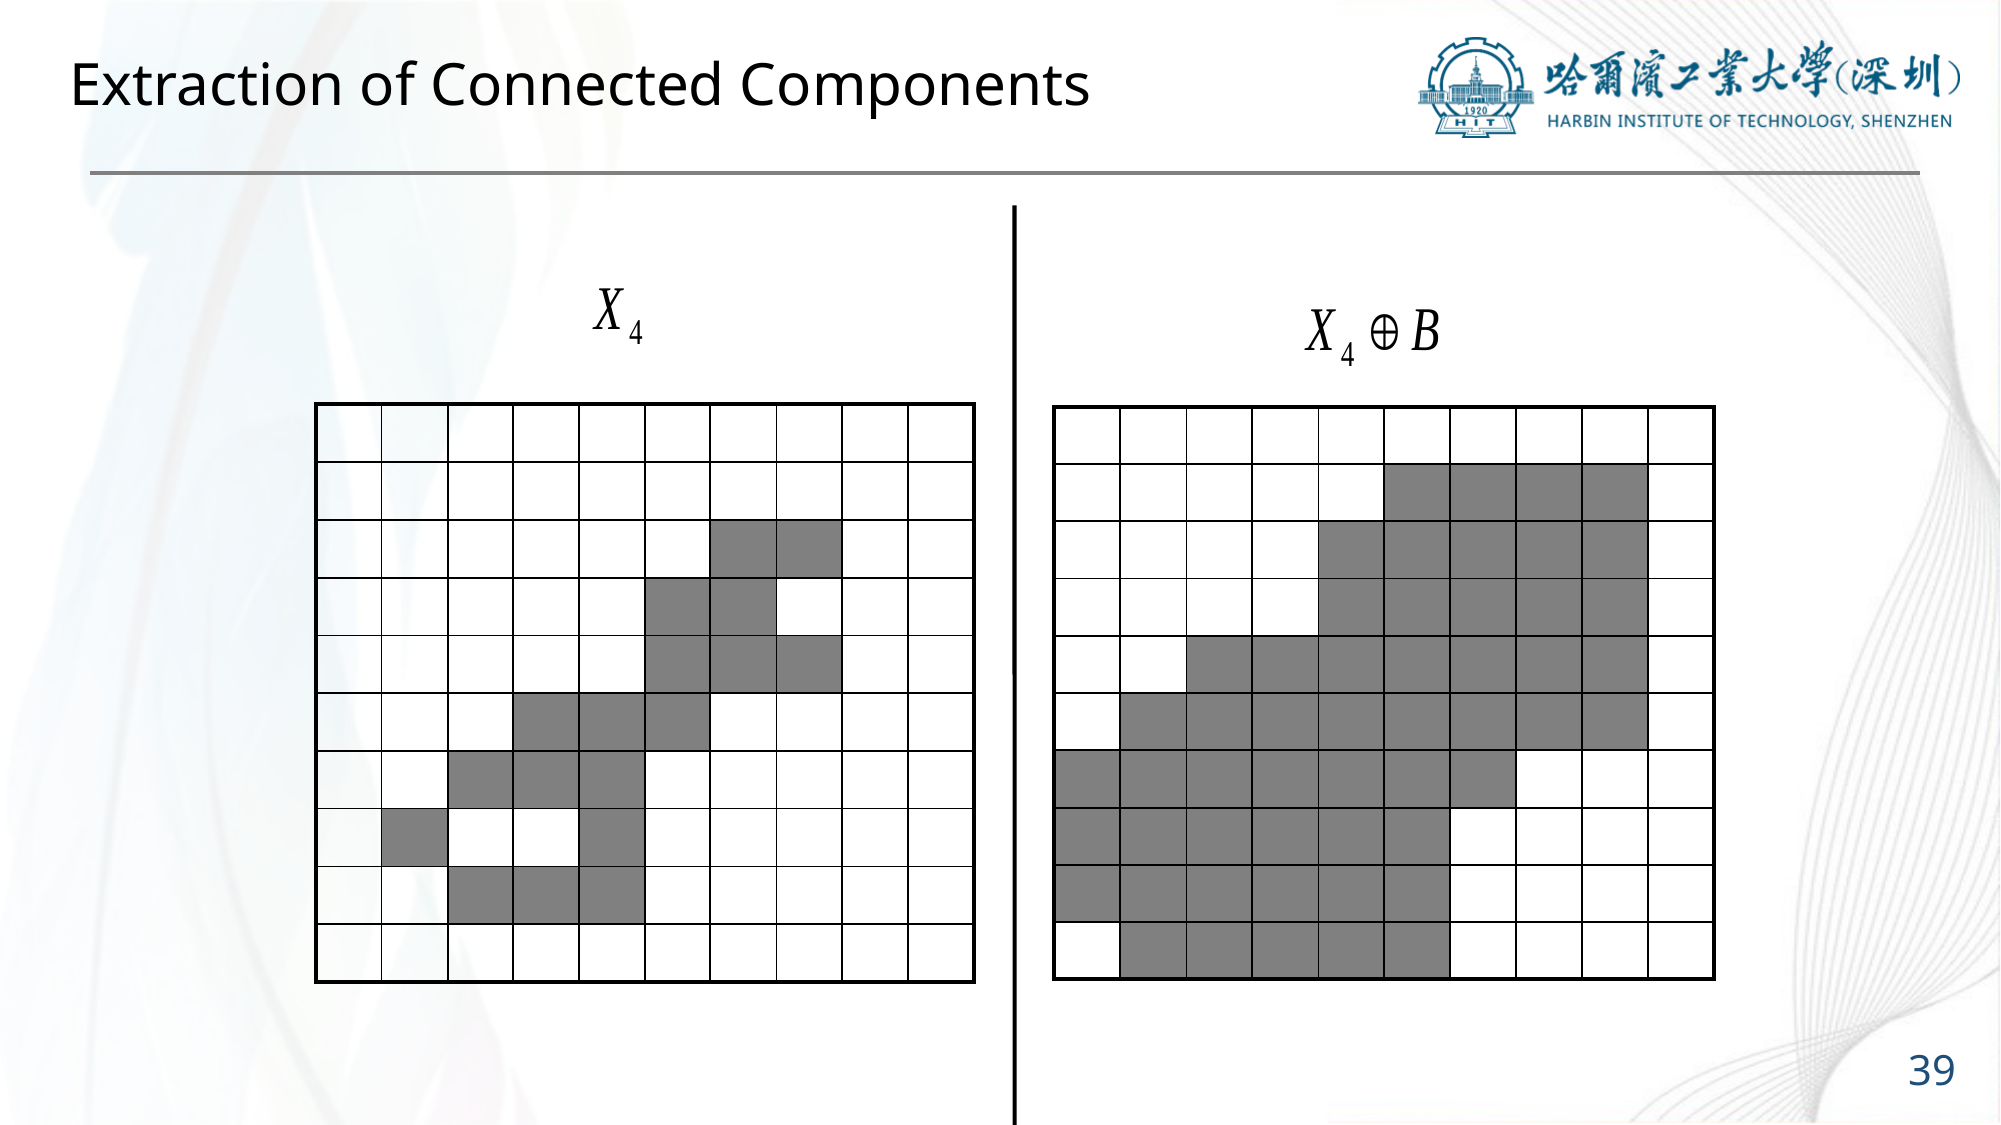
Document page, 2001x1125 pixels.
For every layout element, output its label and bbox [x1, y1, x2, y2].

table_cell [646, 521, 709, 577]
table_header [843, 406, 907, 461]
table_cell [580, 463, 644, 519]
table_cell [1187, 694, 1251, 749]
table_cell [382, 694, 447, 750]
table_cell [1649, 866, 1712, 921]
table_cell [449, 867, 512, 923]
table_cell [1187, 637, 1251, 692]
table_cell [1451, 694, 1515, 749]
table_cell [382, 752, 447, 808]
table_cell [1121, 866, 1186, 921]
table_cell [514, 925, 578, 980]
table_header [711, 406, 776, 461]
table_cell [777, 694, 841, 750]
table_cell [646, 752, 709, 808]
table_cell [1583, 465, 1647, 520]
table_cell [449, 463, 512, 519]
table_cell [1451, 866, 1515, 921]
table_cell [1056, 923, 1119, 977]
table_cell [580, 867, 644, 923]
table_cell [843, 521, 907, 577]
table_cell [580, 694, 644, 750]
table_cell [514, 579, 578, 635]
table_cell [514, 809, 578, 866]
table_cell [711, 521, 776, 577]
table_header [1583, 409, 1647, 463]
table_cell [711, 867, 776, 923]
table_cell [711, 636, 776, 692]
table_cell [1385, 923, 1449, 977]
table_cell [646, 809, 709, 866]
table_cell [1583, 809, 1647, 864]
table_cell [1583, 637, 1647, 692]
table_header [318, 406, 381, 461]
table_cell [449, 694, 512, 750]
table_cell [1385, 579, 1449, 635]
table_header [449, 406, 512, 461]
table_cell [1517, 866, 1581, 921]
table_cell [1517, 465, 1581, 520]
table_header [382, 406, 447, 461]
table_cell [843, 867, 907, 923]
table_cell [711, 925, 776, 980]
table_header [1385, 409, 1449, 463]
table_cell [1187, 809, 1251, 864]
table_cell [382, 925, 447, 980]
table_cell [514, 521, 578, 577]
table_cell [1253, 465, 1318, 520]
table_cell [1319, 694, 1383, 749]
table_header [514, 406, 578, 461]
table_cell [382, 809, 447, 866]
picture [0, 0, 2001, 1125]
table_header [1187, 409, 1251, 463]
table_cell [1649, 637, 1712, 692]
table_cell [909, 867, 972, 923]
table_cell [1451, 923, 1515, 977]
table_cell [580, 752, 644, 808]
table_cell [580, 809, 644, 866]
table_cell [777, 809, 841, 866]
table_header [1649, 409, 1712, 463]
table_cell [1187, 522, 1251, 578]
table_cell [1056, 579, 1119, 635]
table_header [1517, 409, 1581, 463]
table_cell [1583, 923, 1647, 977]
table_cell [1517, 694, 1581, 749]
table_cell [1253, 637, 1318, 692]
table_cell [1517, 579, 1581, 635]
table_cell [843, 579, 907, 635]
table_cell [843, 925, 907, 980]
table_cell [449, 521, 512, 577]
table_cell [1187, 751, 1251, 807]
table_cell [1385, 751, 1449, 807]
table_cell [646, 694, 709, 750]
table_cell [909, 636, 972, 692]
table_cell [1583, 751, 1647, 807]
table_cell [1583, 579, 1647, 635]
table_cell [843, 694, 907, 750]
table_cell [1319, 923, 1383, 977]
slide_number [1521, 1042, 1972, 1103]
table_cell [711, 463, 776, 519]
table_cell [646, 925, 709, 980]
table_cell [1451, 809, 1515, 864]
table_cell [909, 809, 972, 866]
table_cell [646, 636, 709, 692]
table_header [909, 406, 972, 461]
table_cell [449, 752, 512, 808]
table_cell [777, 925, 841, 980]
table_cell [1517, 809, 1581, 864]
table_cell [909, 463, 972, 519]
table_cell [1056, 522, 1119, 578]
table_cell [1121, 579, 1186, 635]
table_cell [1056, 866, 1119, 921]
table_cell [843, 636, 907, 692]
table_cell [909, 925, 972, 980]
table_cell [909, 694, 972, 750]
table_cell [318, 925, 381, 980]
table_cell [909, 752, 972, 808]
table_cell [1253, 809, 1318, 864]
text_box [323, 218, 987, 1125]
table_header [1451, 409, 1515, 463]
table_cell [1319, 522, 1383, 578]
table_cell [1056, 465, 1119, 520]
table_cell [1121, 694, 1186, 749]
table_cell [318, 867, 381, 923]
table_cell [1517, 923, 1581, 977]
table_cell [1517, 637, 1581, 692]
table_header [646, 406, 709, 461]
table_cell [1253, 923, 1318, 977]
table_cell [318, 752, 381, 808]
table_cell [1319, 809, 1383, 864]
table_cell [1451, 751, 1515, 807]
table_cell [777, 752, 841, 808]
table_cell [514, 463, 578, 519]
table_cell [1121, 465, 1186, 520]
table_cell [1253, 694, 1318, 749]
table_cell [1649, 579, 1712, 635]
table_cell [318, 636, 381, 692]
table_cell [1385, 866, 1449, 921]
table_cell [1649, 694, 1712, 749]
table_cell [382, 867, 447, 923]
table_cell [449, 925, 512, 980]
table_cell [1451, 465, 1515, 520]
table_cell [777, 579, 841, 635]
table_cell [382, 521, 447, 577]
table_cell [1187, 465, 1251, 520]
table_cell [909, 521, 972, 577]
table_cell [580, 925, 644, 980]
table_cell [580, 636, 644, 692]
table_cell [1649, 522, 1712, 578]
table_cell [318, 579, 381, 635]
table_cell [1056, 809, 1119, 864]
table_cell [646, 463, 709, 519]
table_cell [514, 636, 578, 692]
table_cell [514, 694, 578, 750]
table_cell [382, 636, 447, 692]
table_cell [1319, 866, 1383, 921]
table_cell [449, 636, 512, 692]
table_cell [711, 579, 776, 635]
table_cell [646, 579, 709, 635]
table_cell [1056, 694, 1119, 749]
table_cell [1583, 694, 1647, 749]
table_cell [1385, 637, 1449, 692]
table_cell [318, 694, 381, 750]
table_cell [843, 809, 907, 866]
table_cell [1056, 637, 1119, 692]
table_cell [1649, 465, 1712, 520]
table_cell [382, 463, 447, 519]
table_cell [1649, 751, 1712, 807]
table_header [777, 406, 841, 461]
table_cell [1649, 923, 1712, 977]
table_cell [1319, 637, 1383, 692]
table_cell [1187, 579, 1251, 635]
table_cell [1121, 809, 1186, 864]
table_cell [1385, 809, 1449, 864]
table_header [1121, 409, 1186, 463]
table_cell [514, 867, 578, 923]
table_cell [1451, 637, 1515, 692]
table_cell [1319, 465, 1383, 520]
table_cell [1121, 923, 1186, 977]
table_cell [1253, 522, 1318, 578]
table_cell [1517, 751, 1581, 807]
table_cell [580, 579, 644, 635]
table_cell [843, 463, 907, 519]
table_cell [711, 694, 776, 750]
table_cell [1121, 637, 1186, 692]
table_header [1319, 409, 1383, 463]
table_header [580, 406, 644, 461]
table_cell [1583, 522, 1647, 578]
table_cell [1187, 923, 1251, 977]
table_cell [1451, 579, 1515, 635]
table_cell [1056, 751, 1119, 807]
table_cell [1253, 866, 1318, 921]
table_cell [777, 463, 841, 519]
table_cell [909, 579, 972, 635]
table_header [1056, 409, 1119, 463]
table_cell [449, 809, 512, 866]
table_cell [318, 463, 381, 519]
table_cell [1253, 579, 1318, 635]
table_cell [1253, 751, 1318, 807]
table_cell [1583, 866, 1647, 921]
table_header [1253, 409, 1318, 463]
table_cell [777, 521, 841, 577]
table_cell [1385, 465, 1449, 520]
table_cell [514, 752, 578, 808]
table_cell [382, 579, 447, 635]
table_cell [1187, 866, 1251, 921]
table_cell [777, 867, 841, 923]
table_cell [843, 752, 907, 808]
table_cell [1121, 751, 1186, 807]
table_cell [711, 752, 776, 808]
table_cell [1385, 522, 1449, 578]
table_cell [1451, 522, 1515, 578]
table_cell [711, 809, 776, 866]
table_cell [1319, 579, 1383, 635]
table_cell [449, 579, 512, 635]
table_cell [580, 521, 644, 577]
table_cell [318, 521, 381, 577]
title [54, 0, 1385, 174]
table_cell [1385, 694, 1449, 749]
table_cell [318, 809, 381, 866]
table_cell [1319, 751, 1383, 807]
text_box [1296, 288, 1448, 377]
table_cell [1121, 522, 1186, 578]
table_cell [1649, 809, 1712, 864]
table_cell [1517, 522, 1581, 578]
table_cell [646, 867, 709, 923]
table_cell [777, 636, 841, 692]
